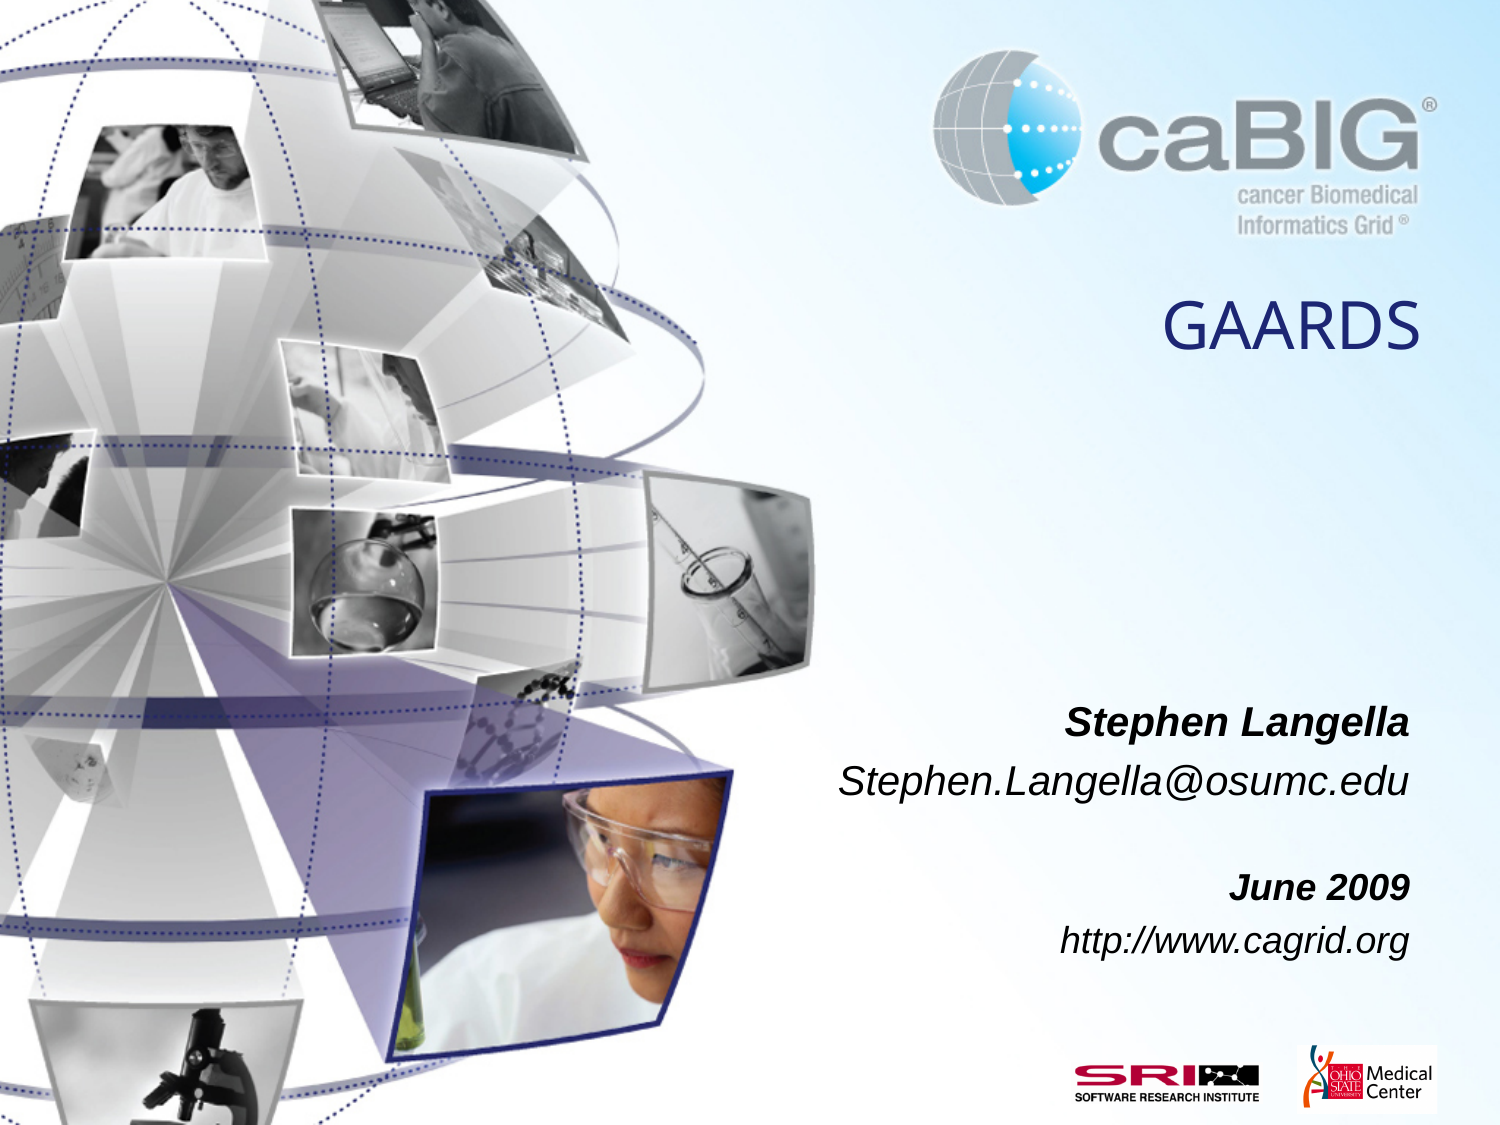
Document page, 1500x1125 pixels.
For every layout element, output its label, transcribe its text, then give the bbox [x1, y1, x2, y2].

picture [0, 0, 1500, 1125]
title GAARDS [737, 274, 1438, 613]
subtitle Stephen Langella Stephen.Langella@osumc.edu June 2009 http://www.cagrid.org [687, 687, 1426, 1001]
